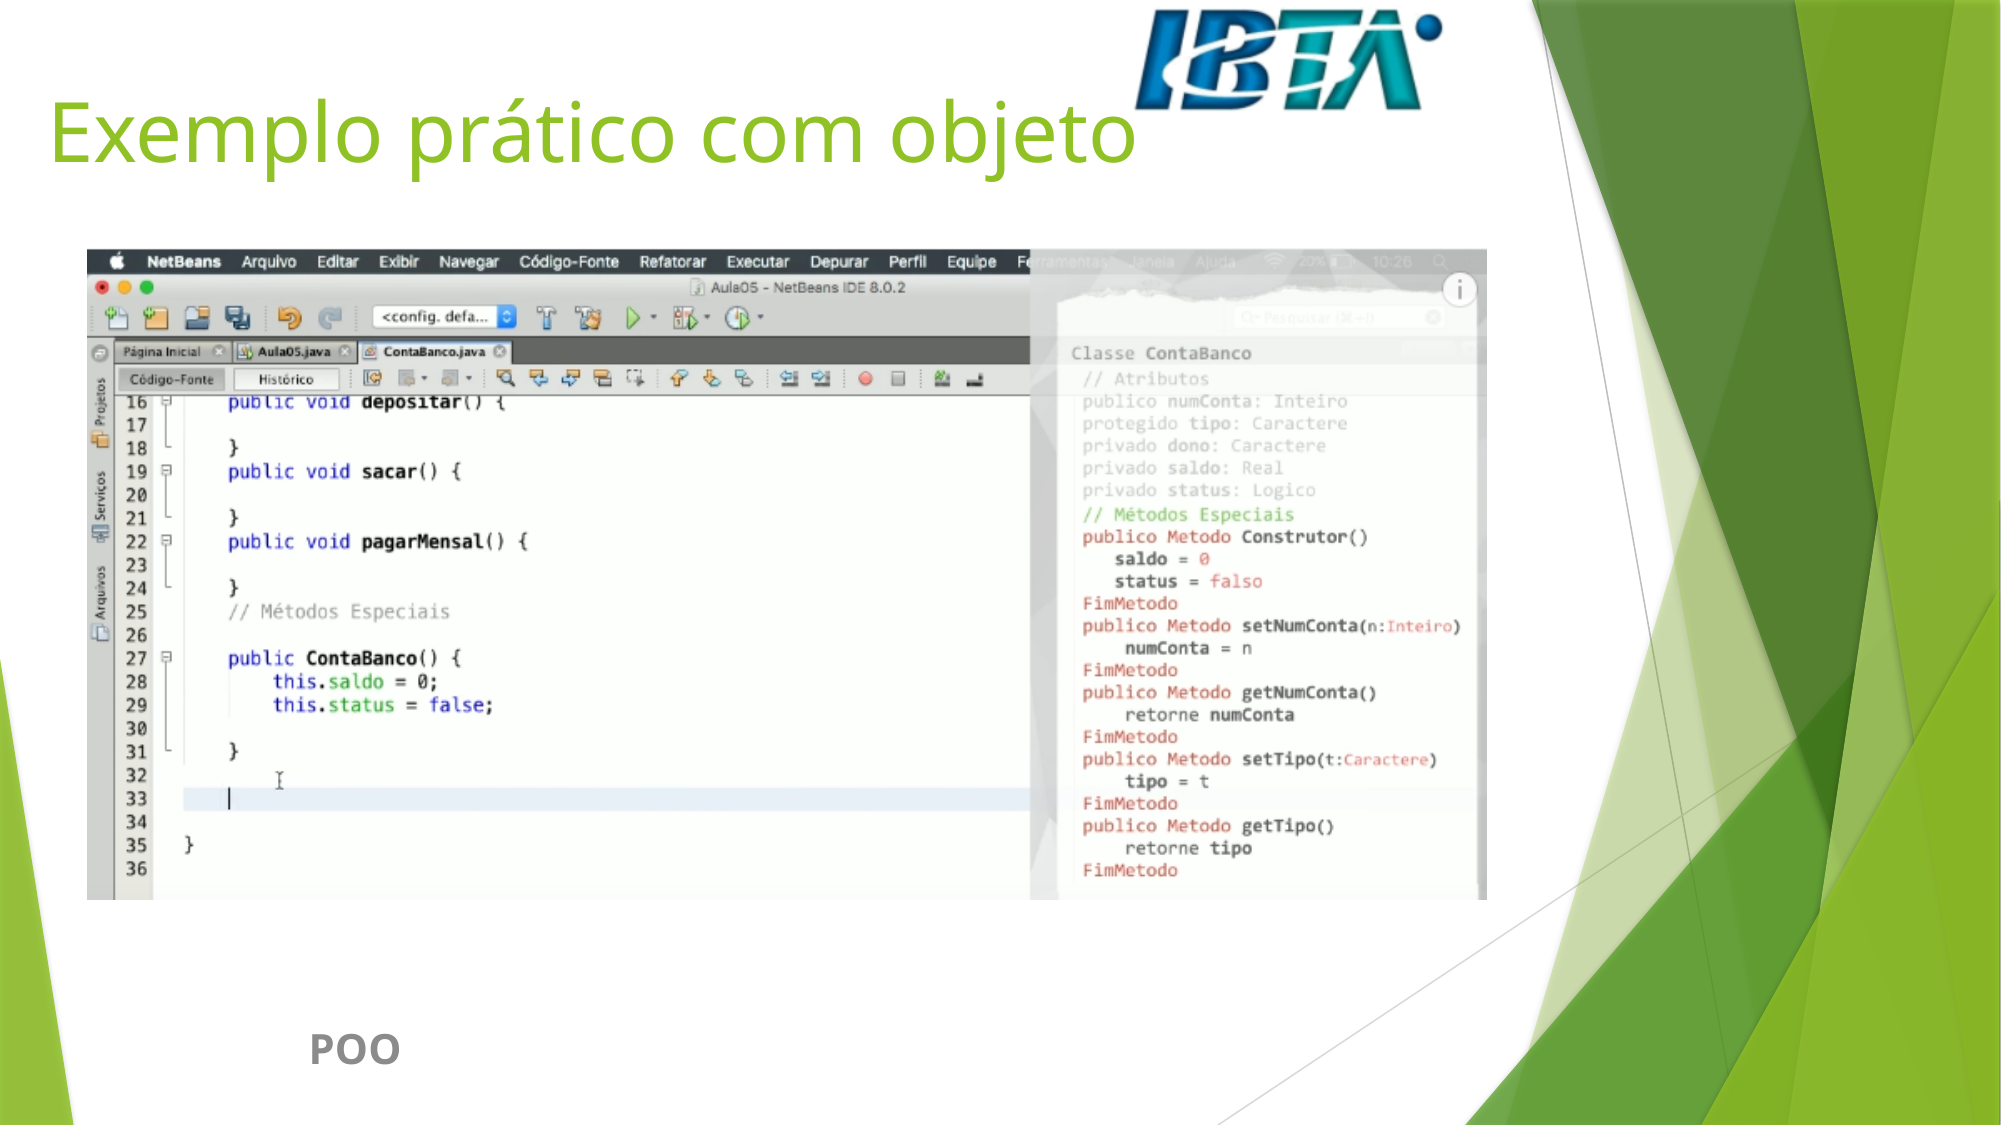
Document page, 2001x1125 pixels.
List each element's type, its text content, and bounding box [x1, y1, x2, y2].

picture [1107, 0, 1463, 121]
title Exemplo prático com objeto [31, 71, 1156, 289]
footer POO [293, 1042, 744, 1103]
picture [86, 248, 1488, 901]
